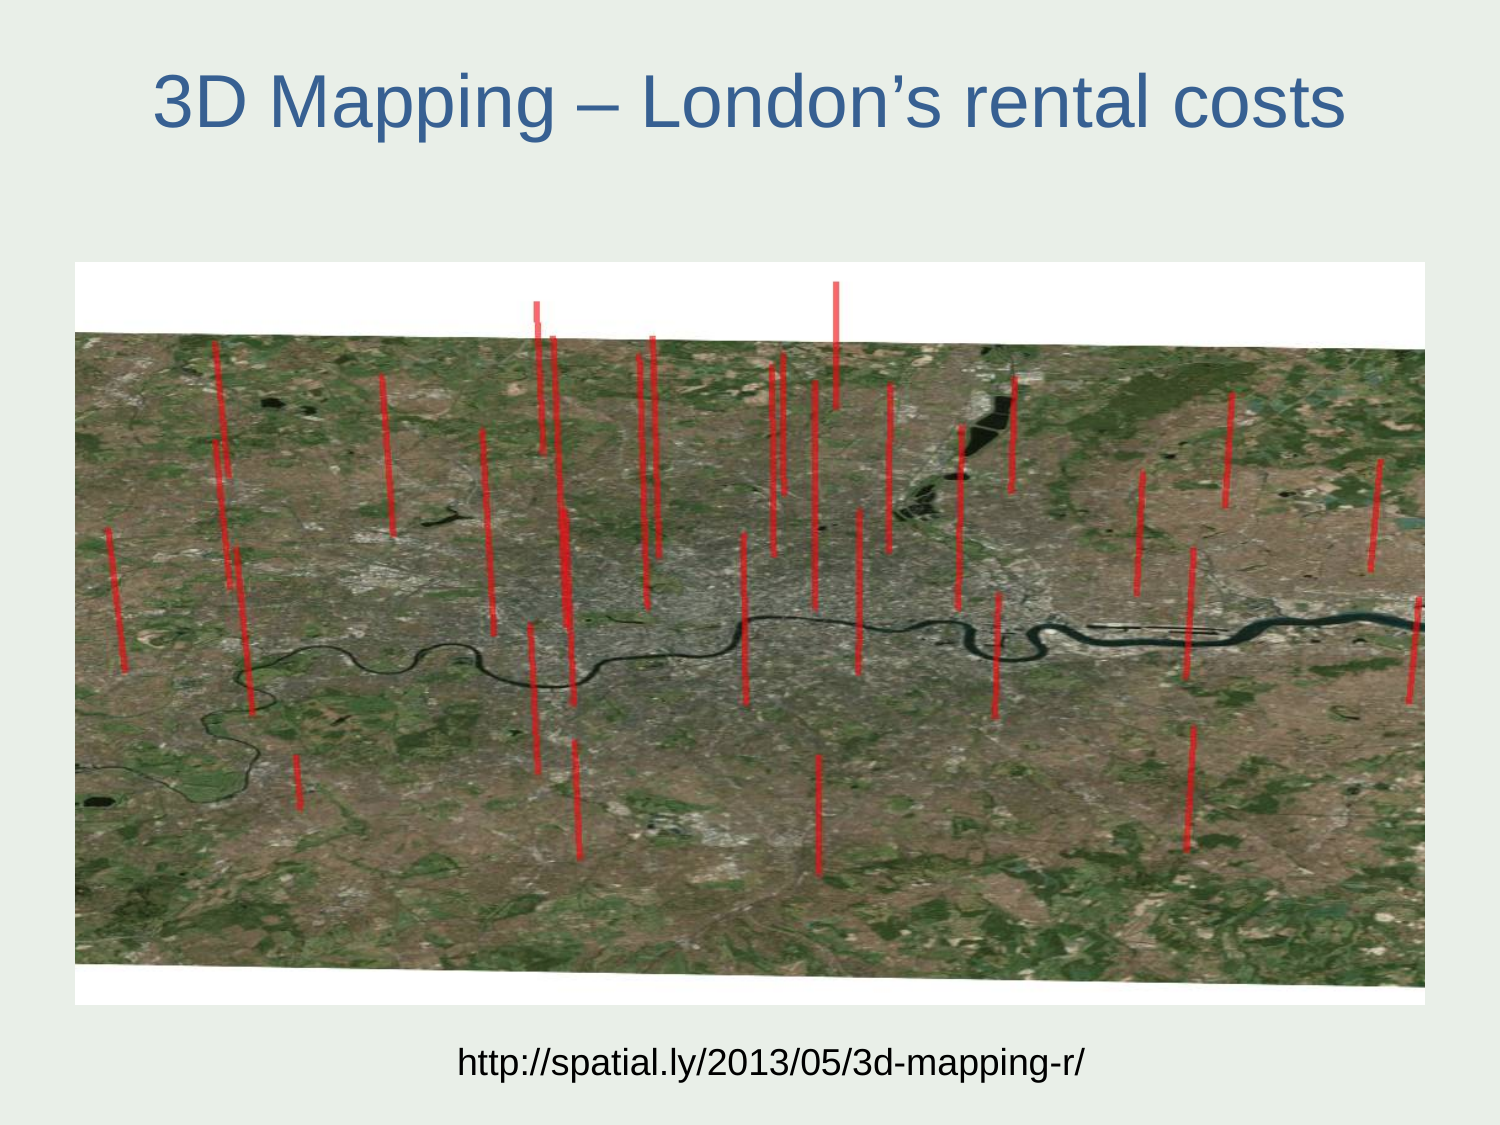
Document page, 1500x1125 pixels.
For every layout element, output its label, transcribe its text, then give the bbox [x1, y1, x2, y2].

title 3D Mapping – London’s rental costs [75, 45, 1425, 233]
text_box http://spatial.ly/2013/05/3d-mapping-r/ [442, 1030, 1101, 1090]
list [74, 262, 1426, 1006]
